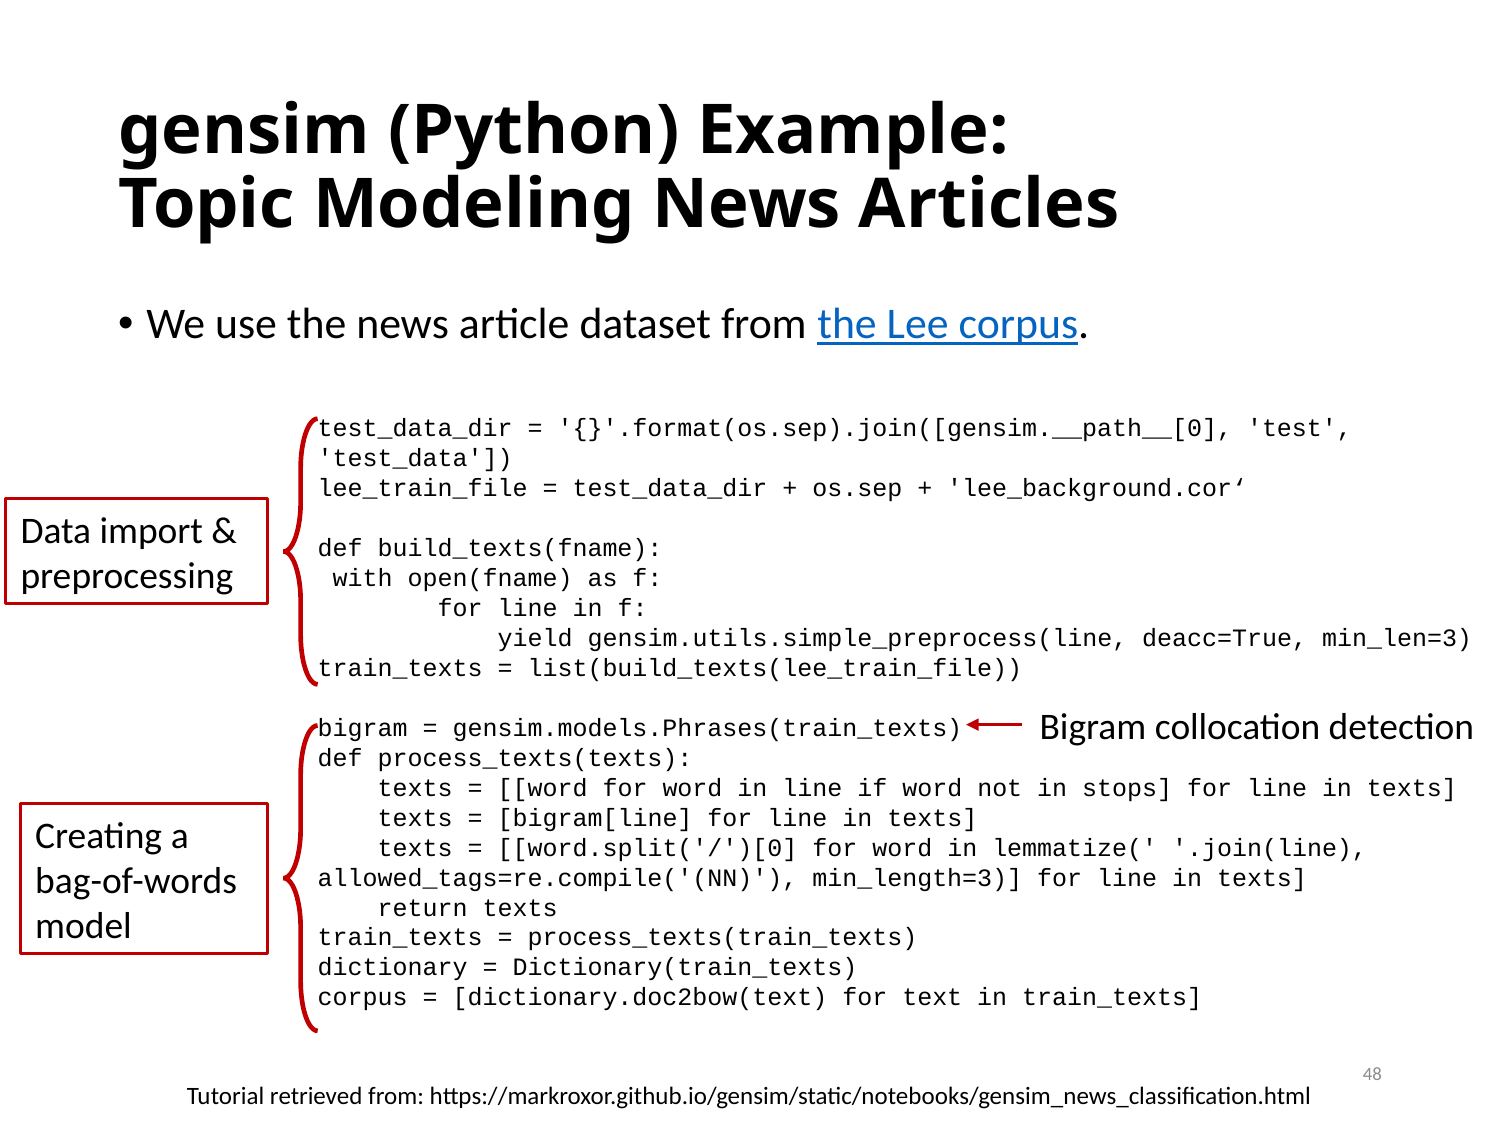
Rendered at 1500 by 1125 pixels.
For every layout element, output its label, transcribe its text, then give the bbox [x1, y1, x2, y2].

text_box Bigram collocation detection [1024, 694, 1490, 755]
list We use the news article dataset from the Lee corpus. [103, 293, 1397, 377]
title gensim (Python) Example: Topic Modeling News Articles [103, 59, 1397, 278]
text_box test_data_dir = '{}'.format(os.sep).join([gensim.__path__[0], 'test', 'test_data']) lee_train_file = test_data_dir + os.sep + 'lee_background.cor‘ def build_texts(fname): with open(fname) as f: for line in f: yield gensim.utils.simple_preprocess(line, deacc=True, min_len=3) train_texts = list(build_texts(lee_train_file)) bigram = gensim.models.Phrases(train_texts) def process_texts(texts): texts = [[word for word in line if word not in stops] for line in texts] texts = [bigram[line] for line in texts] texts = [[word.split('/')[0] for word in lemmatize(' '.join(line), allowed_tags=re.compile('(NN)'), min_length=3)] for line in texts] return texts train_texts = process_texts(train_texts) dictionary = Dictionary(train_texts) corpus = [dictionary.doc2bow(text) for text in train_texts] [317, 411, 1500, 1011]
text_box [283, 724, 318, 1032]
slide_number 48 [1059, 1042, 1397, 1072]
text_box [283, 418, 318, 685]
text_box Data import & preprocessing [5, 498, 268, 604]
text_box Tutorial retrieved from: https://markroxor.github.io/gensim/static/notebooks/gensim_news_classification.html [0, 1072, 1500, 1118]
text_box Creating a bag-of-words model [20, 803, 268, 954]
